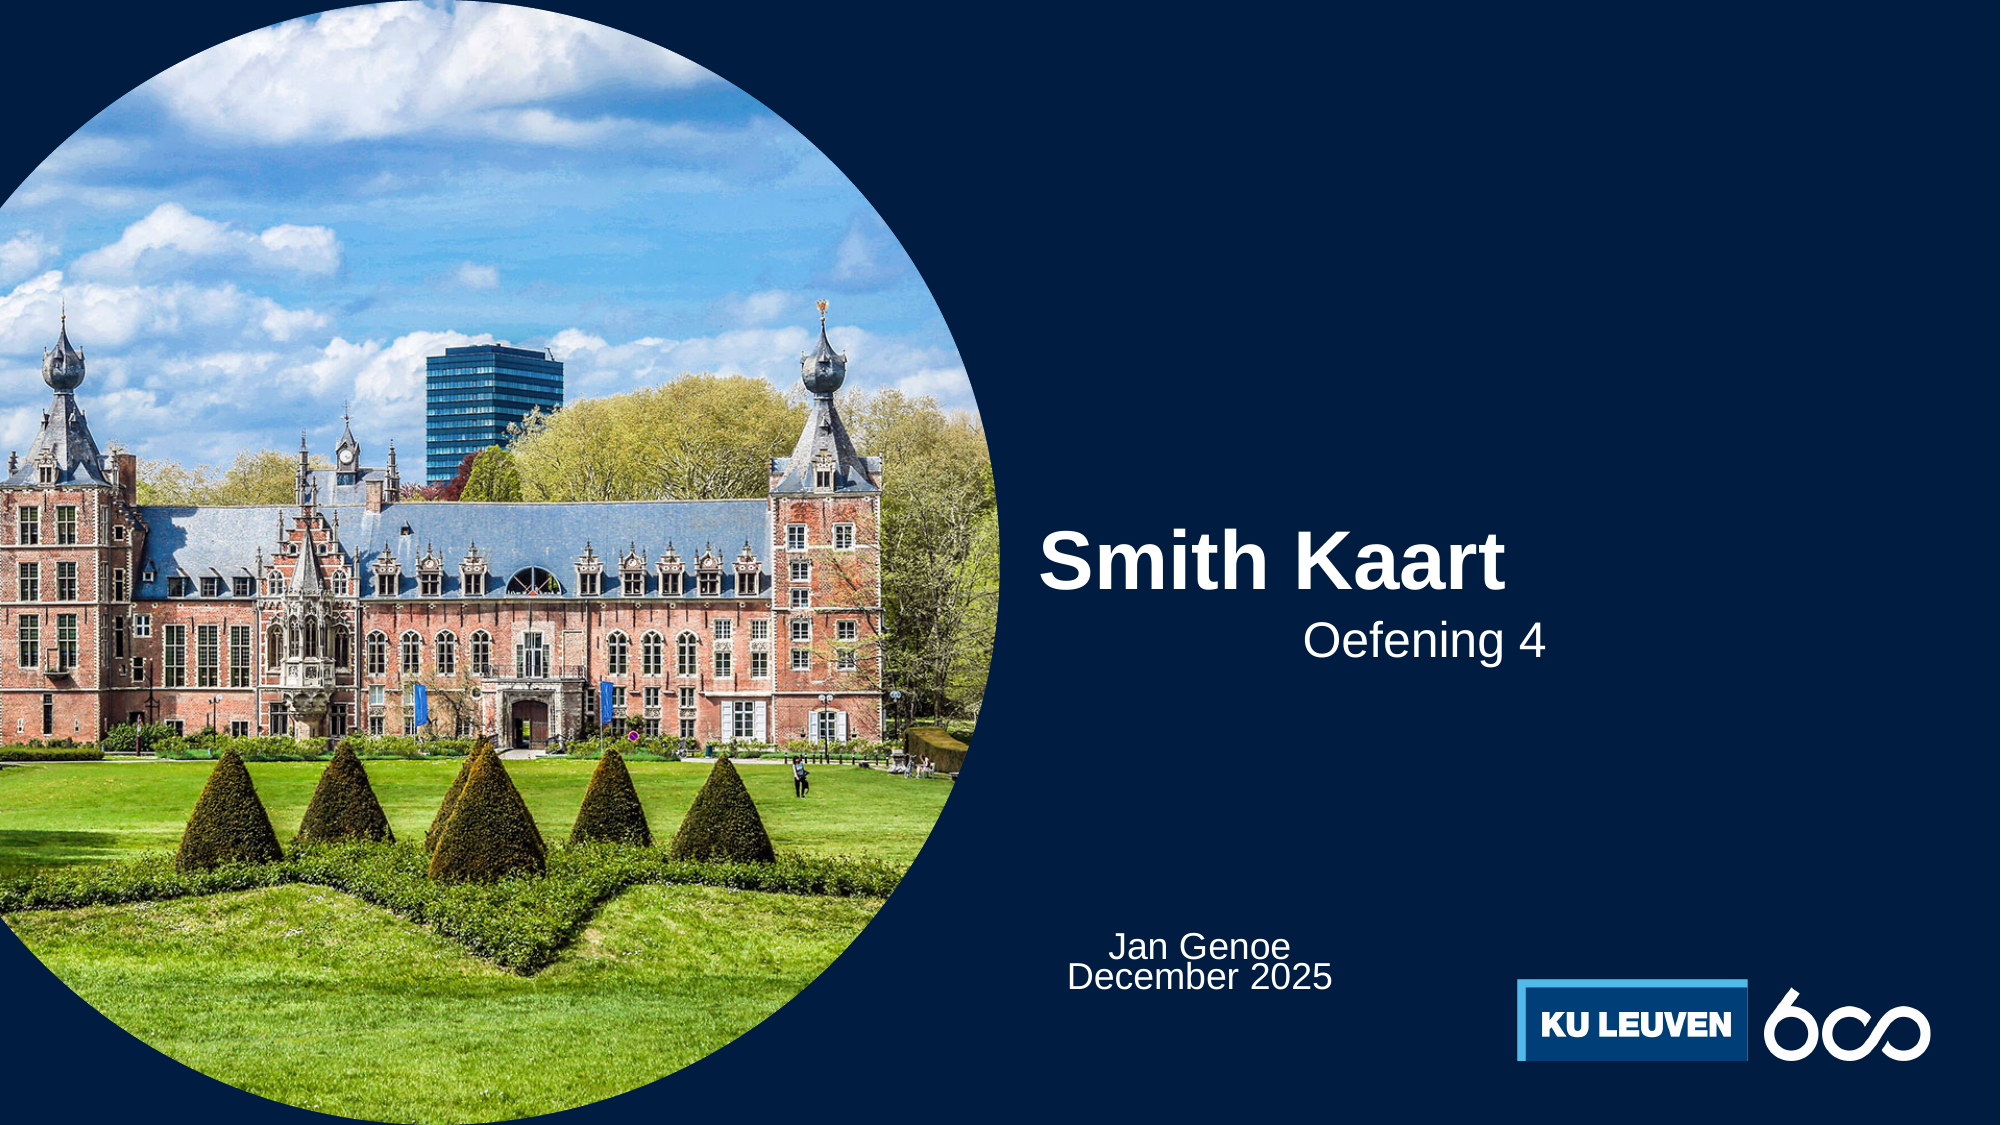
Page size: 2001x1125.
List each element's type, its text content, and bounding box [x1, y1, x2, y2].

title Smith Kaart [1039, 283, 1906, 842]
text_box Oefening 4 [1287, 599, 1563, 675]
picture [0, 0, 1000, 1125]
text_box Jan Genoe [1093, 914, 1307, 944]
text_box December 2025 [1052, 944, 1348, 1005]
picture [1517, 979, 1931, 1061]
